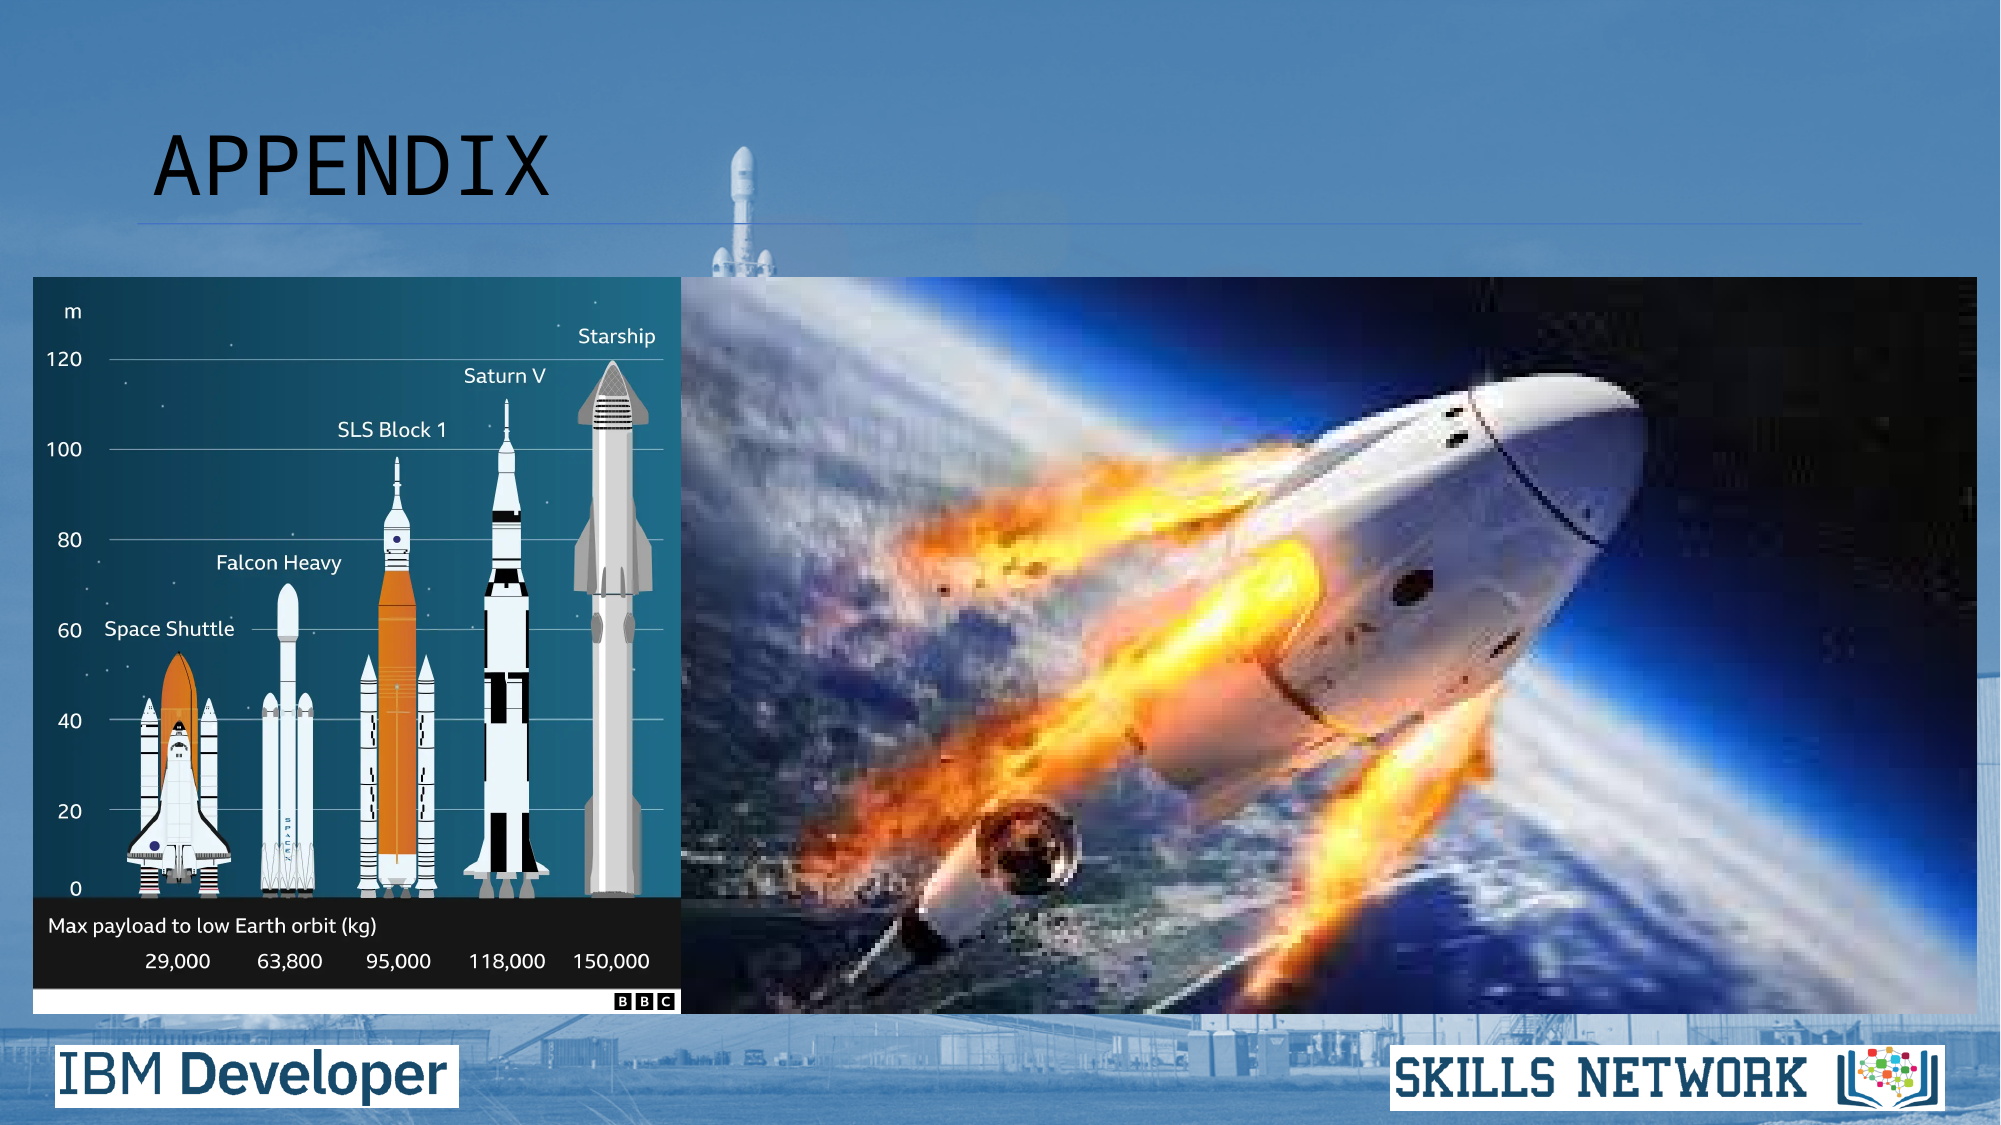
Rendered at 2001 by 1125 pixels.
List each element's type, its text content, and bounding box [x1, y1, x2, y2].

title APPENDIX [137, 59, 1863, 277]
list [33, 277, 681, 1014]
picture [1390, 1045, 1945, 1111]
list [681, 277, 1977, 1014]
picture [55, 1045, 459, 1108]
